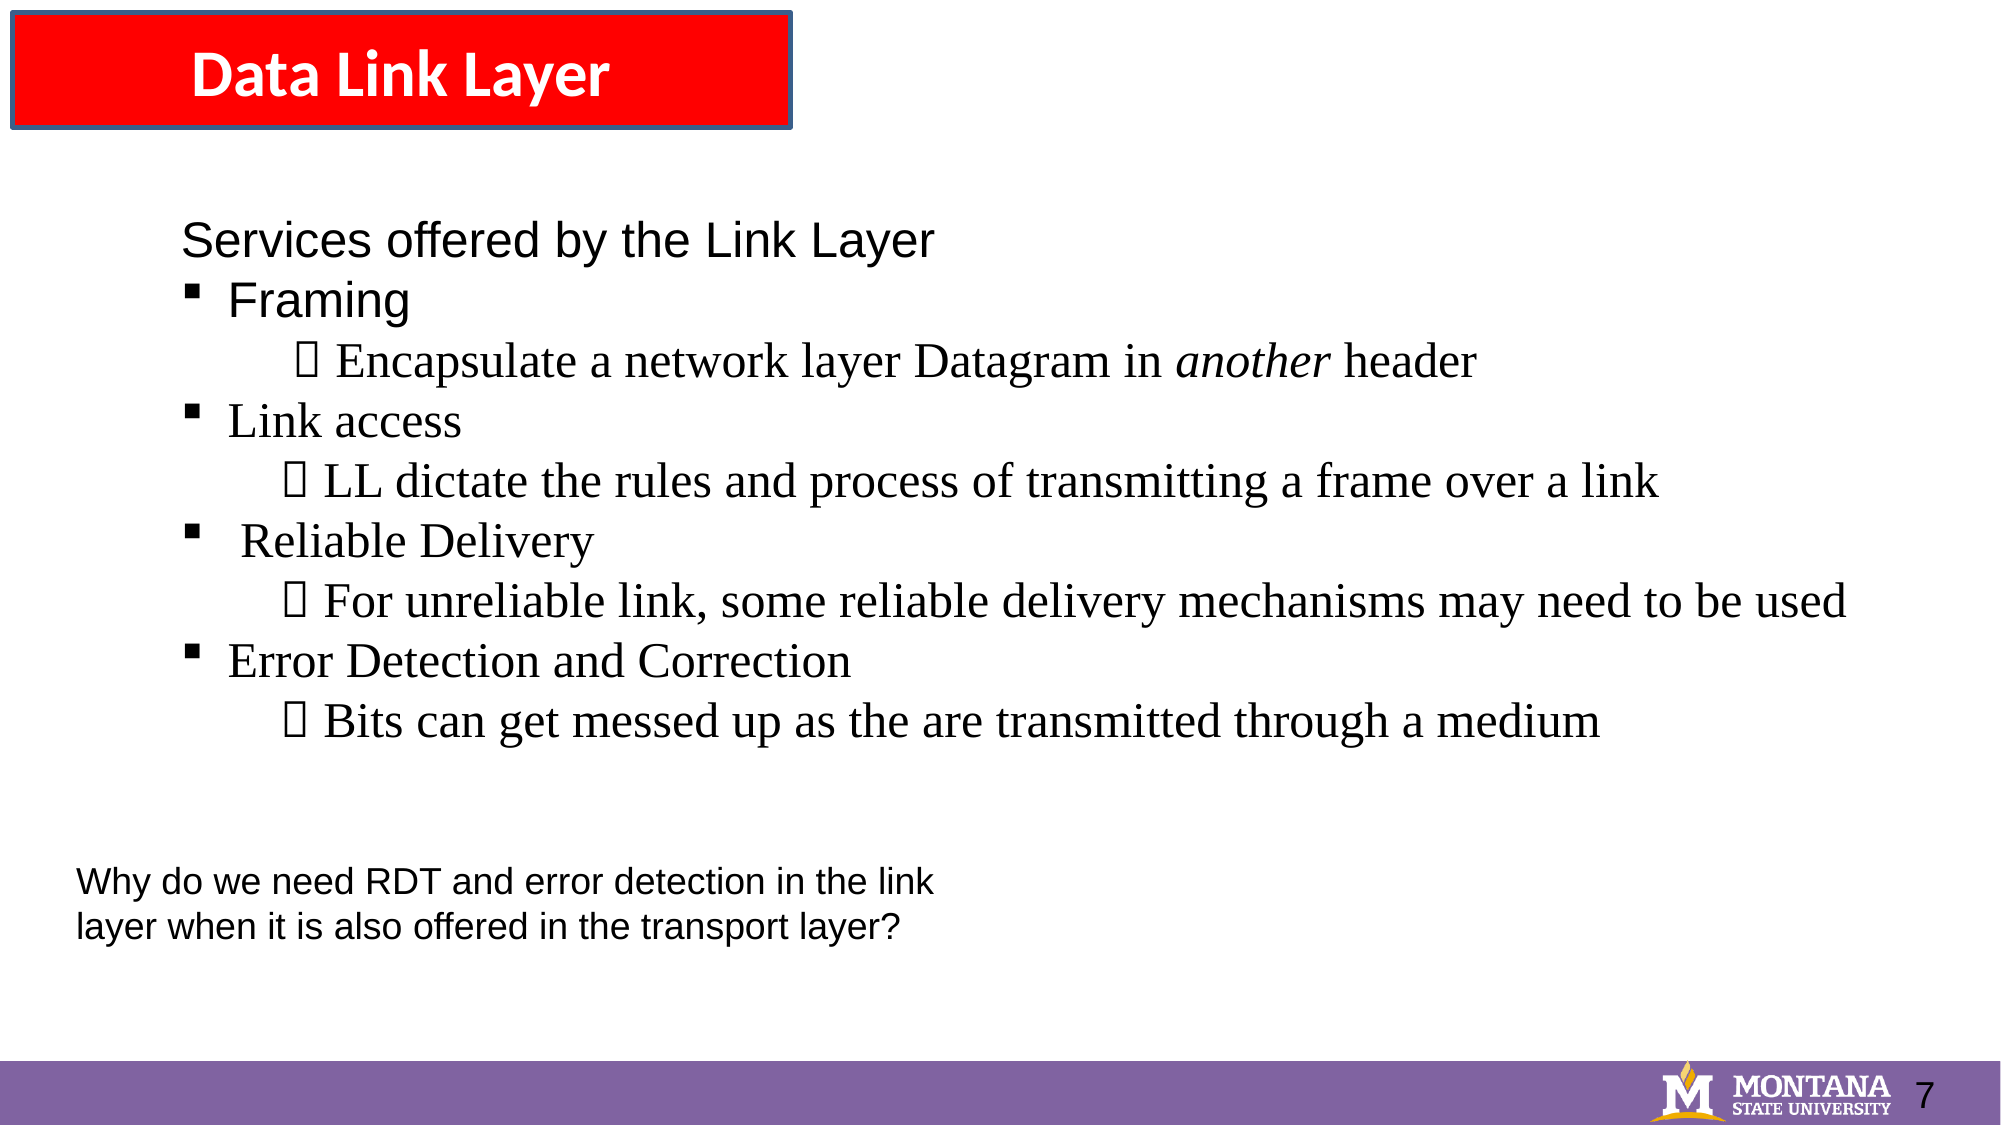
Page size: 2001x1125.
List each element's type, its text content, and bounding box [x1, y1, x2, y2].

picture [1650, 1060, 1891, 1122]
text_box Services offered by the Link Layer Framing  Encapsulate a network layer Datagram in another header Link access  LL dictate the rules and process of transmitting a frame over a link Reliable Delivery  For unreliable link, some reliable delivery mechanisms may need to be used Error Detection and Correction  Bits can get messed up as the are transmitted through a medium [166, 199, 1864, 755]
text_box Data Link Layer [10, 10, 793, 130]
slide_number 7 [1887, 1072, 1994, 1125]
text_box Why do we need RDT and error detection in the link layer when it is also offered in the transport layer? [61, 849, 999, 955]
